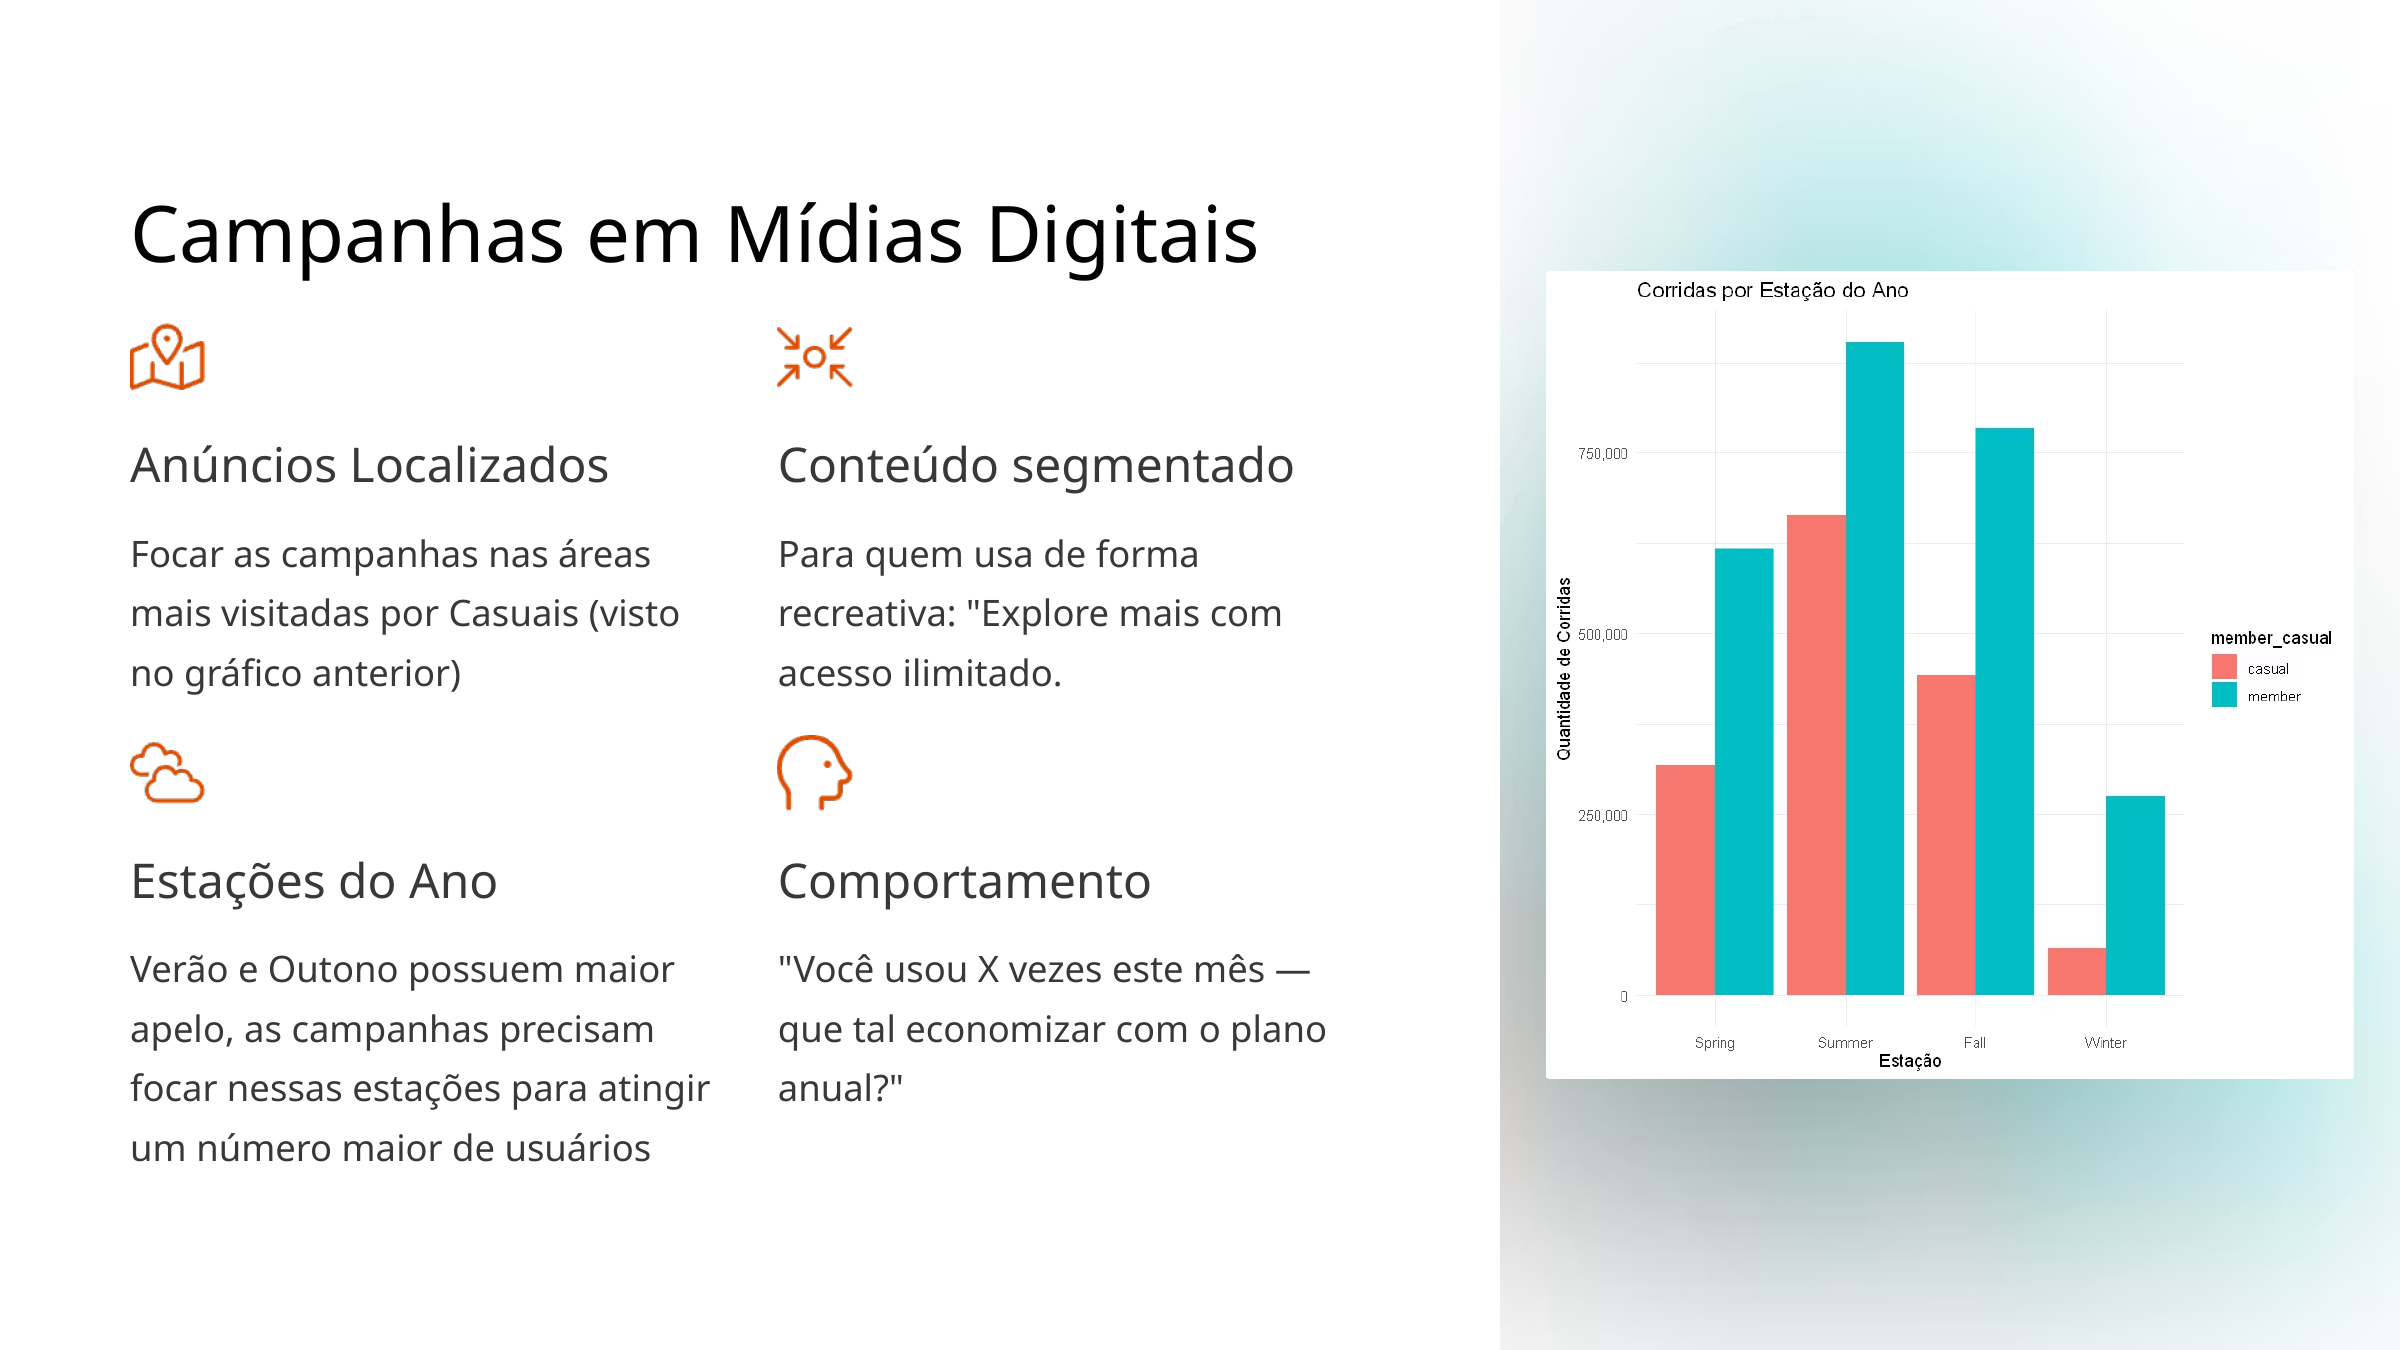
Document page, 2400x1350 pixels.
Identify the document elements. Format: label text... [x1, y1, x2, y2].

text_box Campanhas em Mídias Digitais [130, 180, 1201, 279]
picture [1499, 0, 2400, 1350]
text_box "Você usou X vezes este mês — que tal economizar com o plano anual?" [777, 930, 1370, 1110]
picture [777, 735, 853, 811]
picture [130, 735, 205, 811]
text_box Para quem usa de forma recreativa: "Explore mais com acesso ilimitado. [777, 515, 1370, 694]
text_box Conteúdo segmentado [777, 432, 1267, 494]
text_box Focar as campanhas nas áreas mais visitadas por Casuais (visto no gráfico anterior) [130, 515, 722, 694]
picture [777, 320, 853, 395]
text_box Comportamento [777, 847, 1267, 909]
text_box Estações do Ano [130, 847, 619, 909]
picture [130, 320, 205, 395]
text_box Verão e Outono possuem maior apelo, as campanhas precisam focar nessas estações para atingir um número maior de usuários [130, 930, 722, 1169]
text_box Anúncios Localizados [130, 432, 619, 494]
